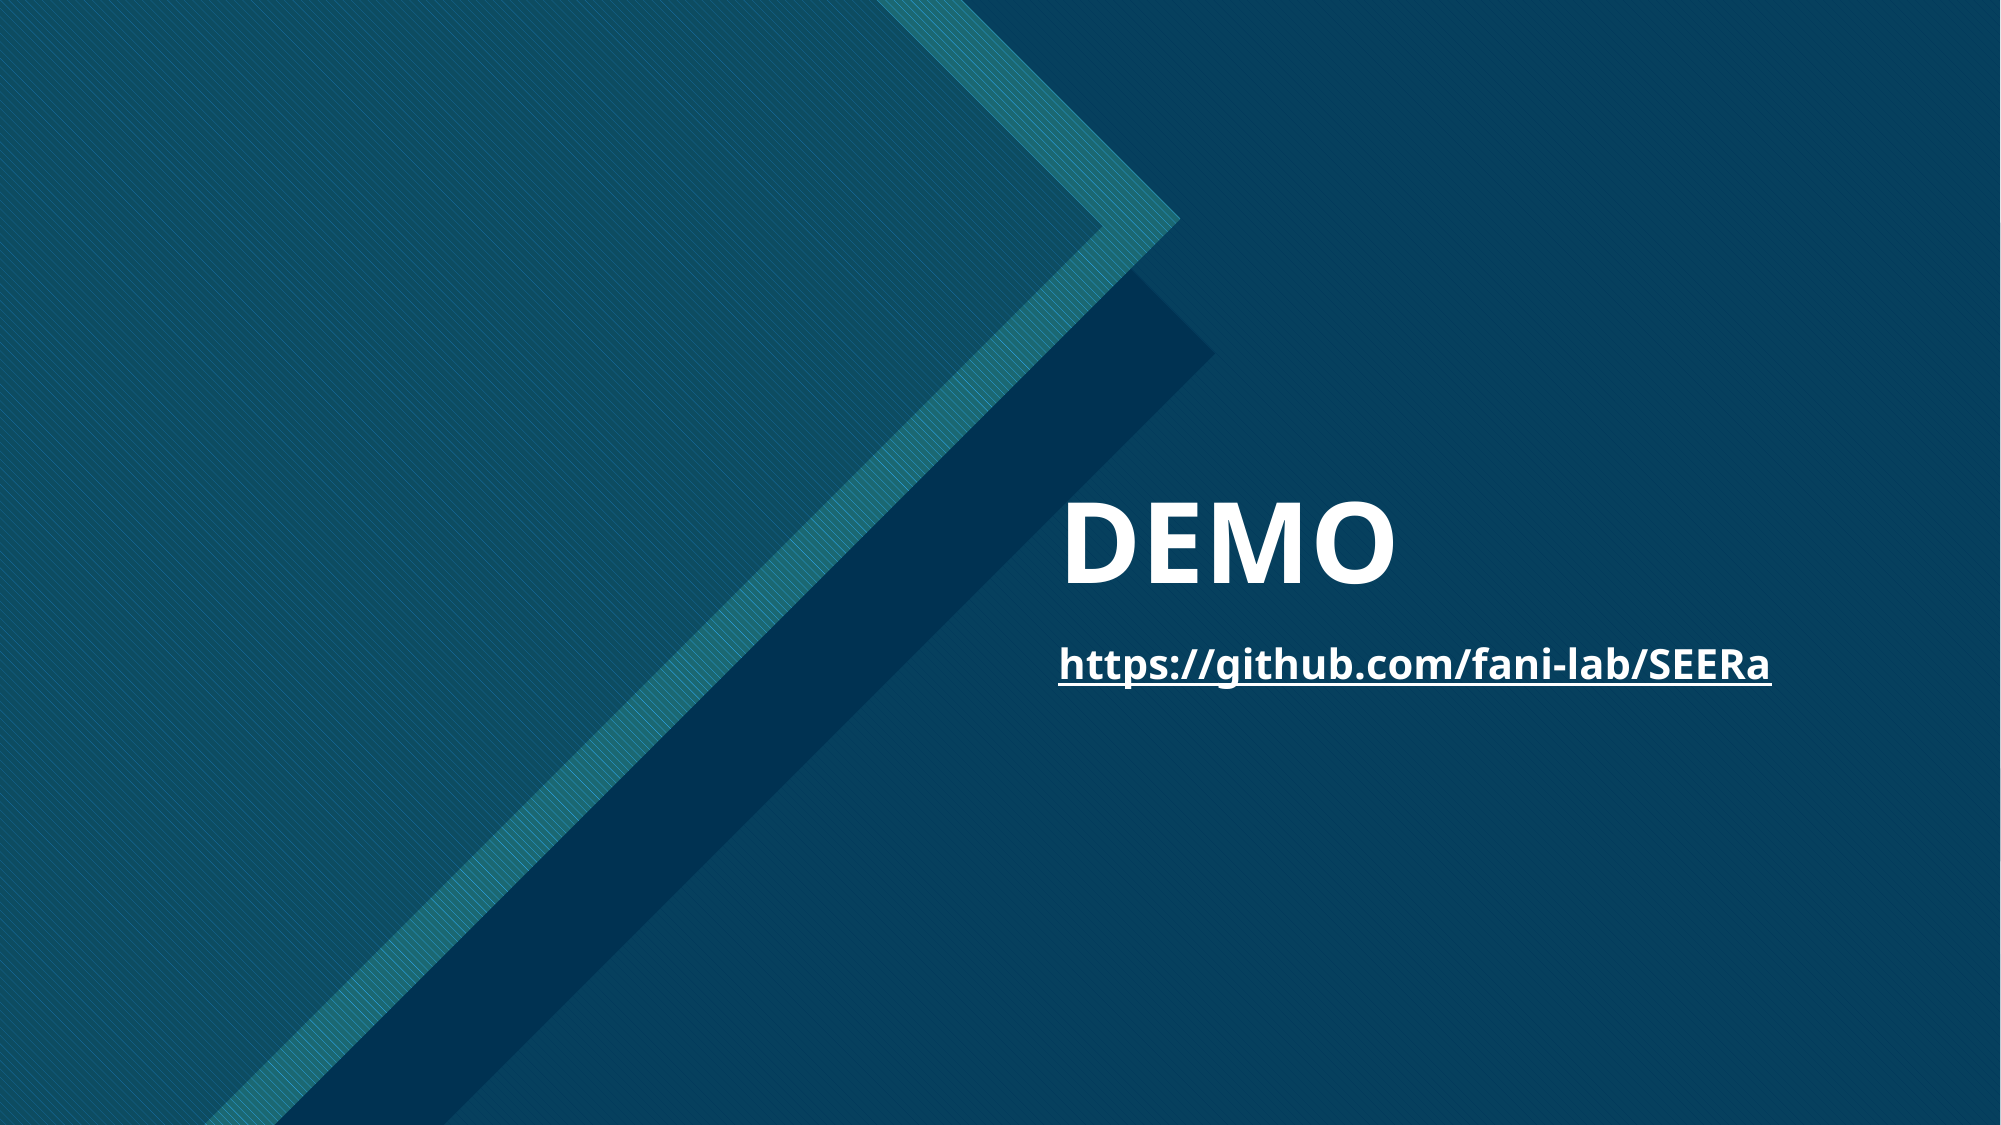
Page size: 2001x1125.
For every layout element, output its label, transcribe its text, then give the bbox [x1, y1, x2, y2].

title DEMO [1043, 445, 1855, 562]
text_box https://github.com/fani-lab/SEERa [1043, 562, 1855, 767]
